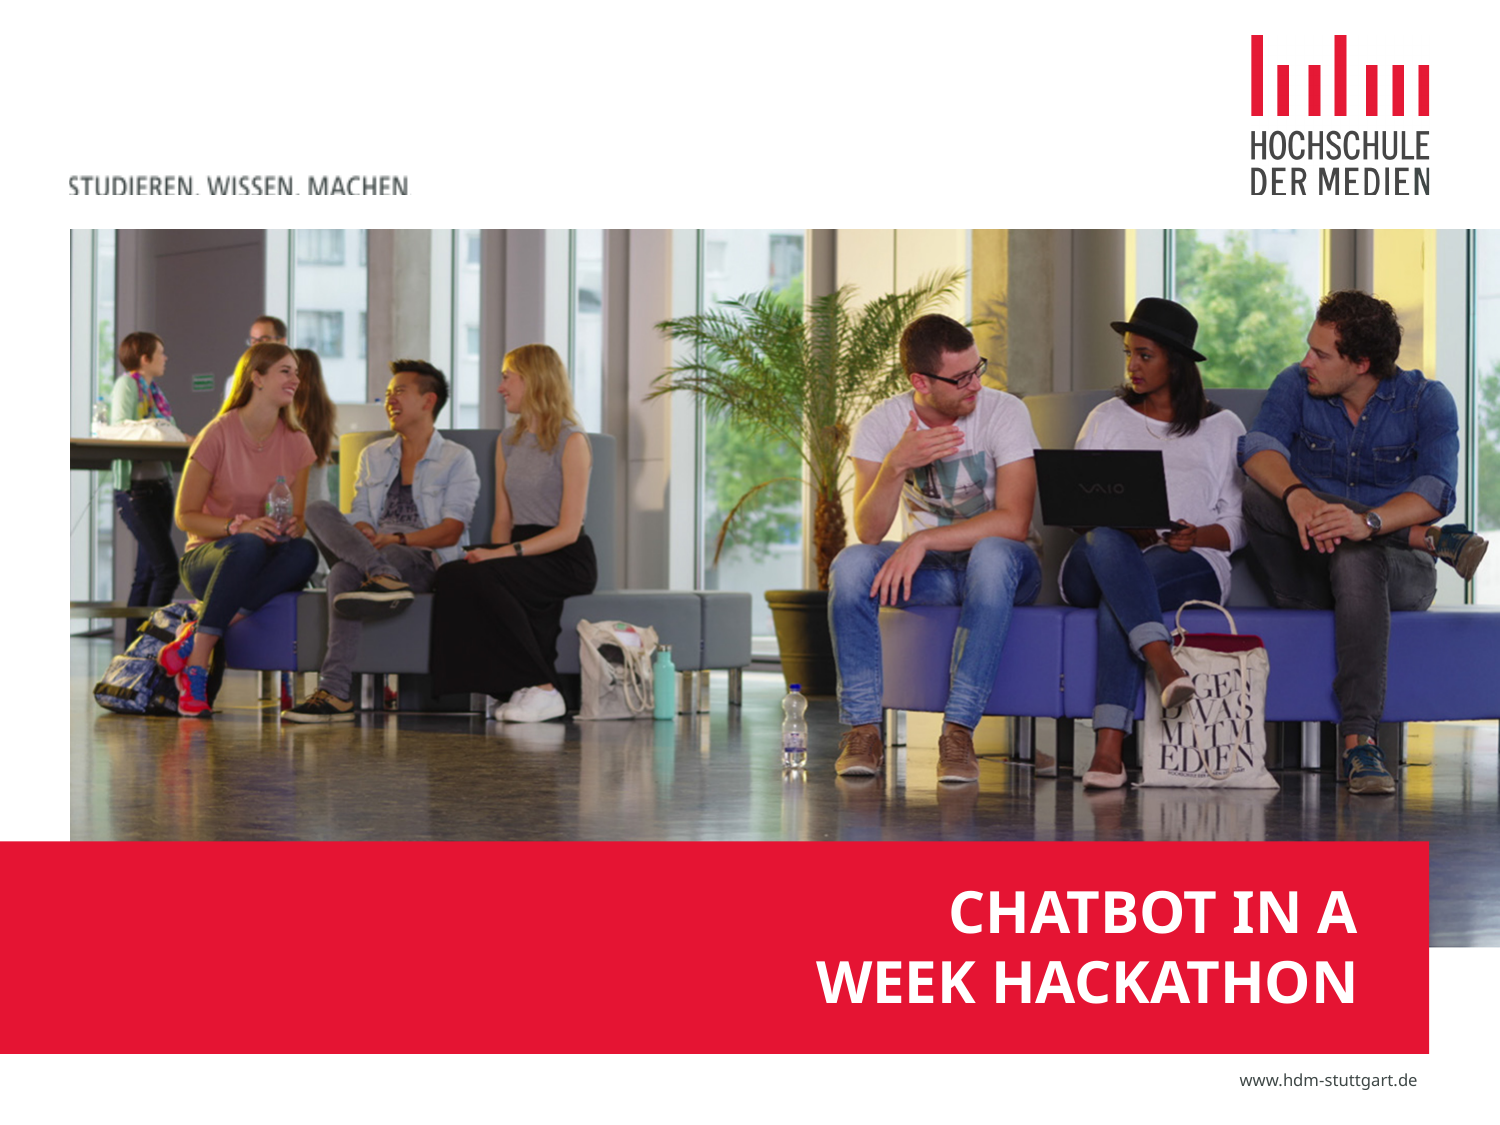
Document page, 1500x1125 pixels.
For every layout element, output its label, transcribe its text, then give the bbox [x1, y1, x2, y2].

picture [70, 229, 1500, 948]
title Chatbot in a Week Hackathon [810, 908, 1430, 1015]
